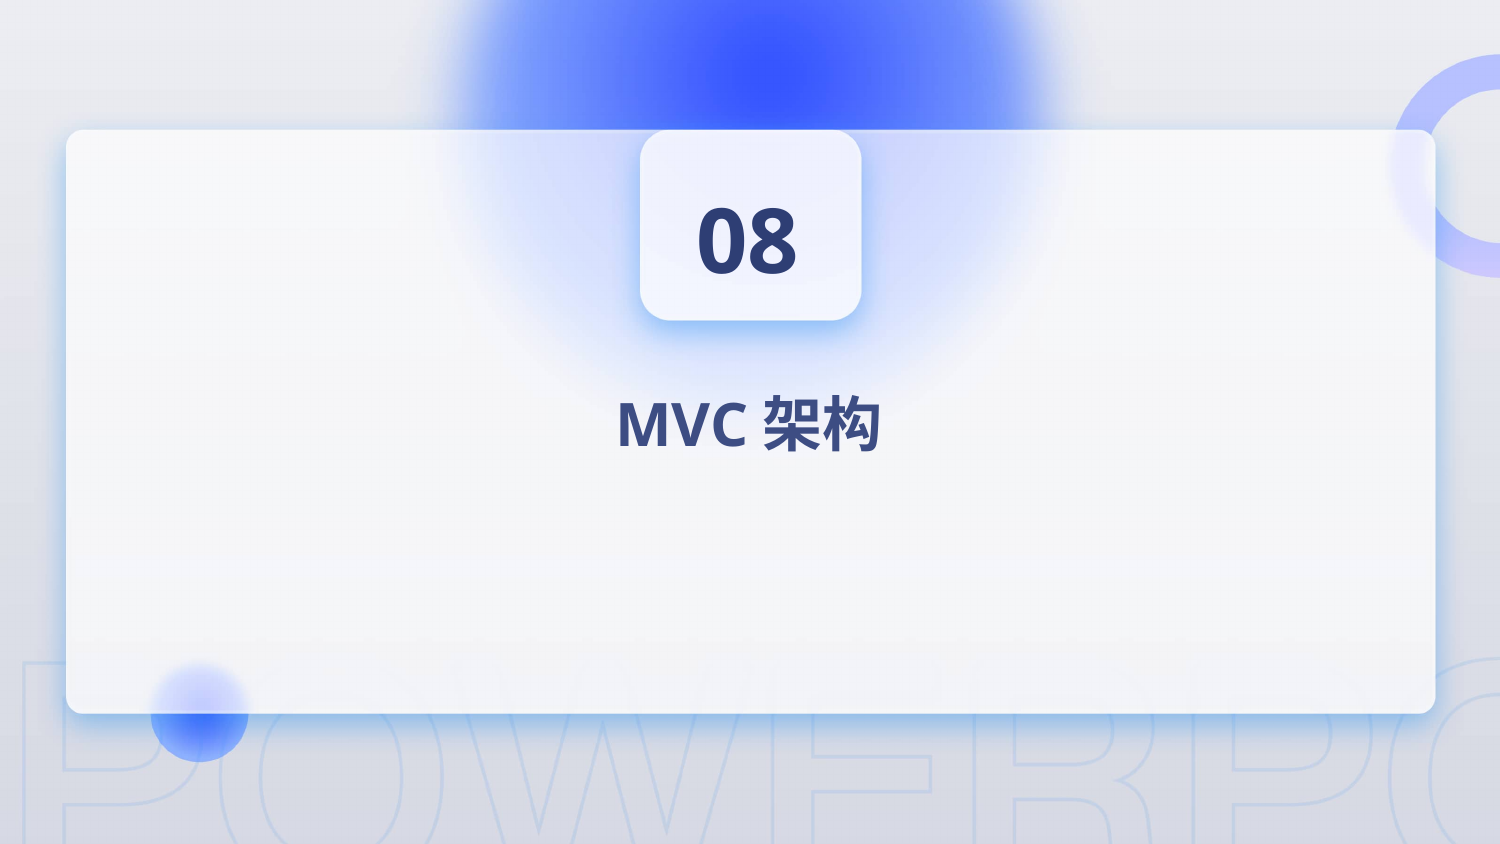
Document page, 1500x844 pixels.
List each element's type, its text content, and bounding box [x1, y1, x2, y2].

text_box 08 [658, 168, 837, 308]
text_box MVC架构 [64, 361, 1434, 474]
picture [0, 0, 1500, 844]
